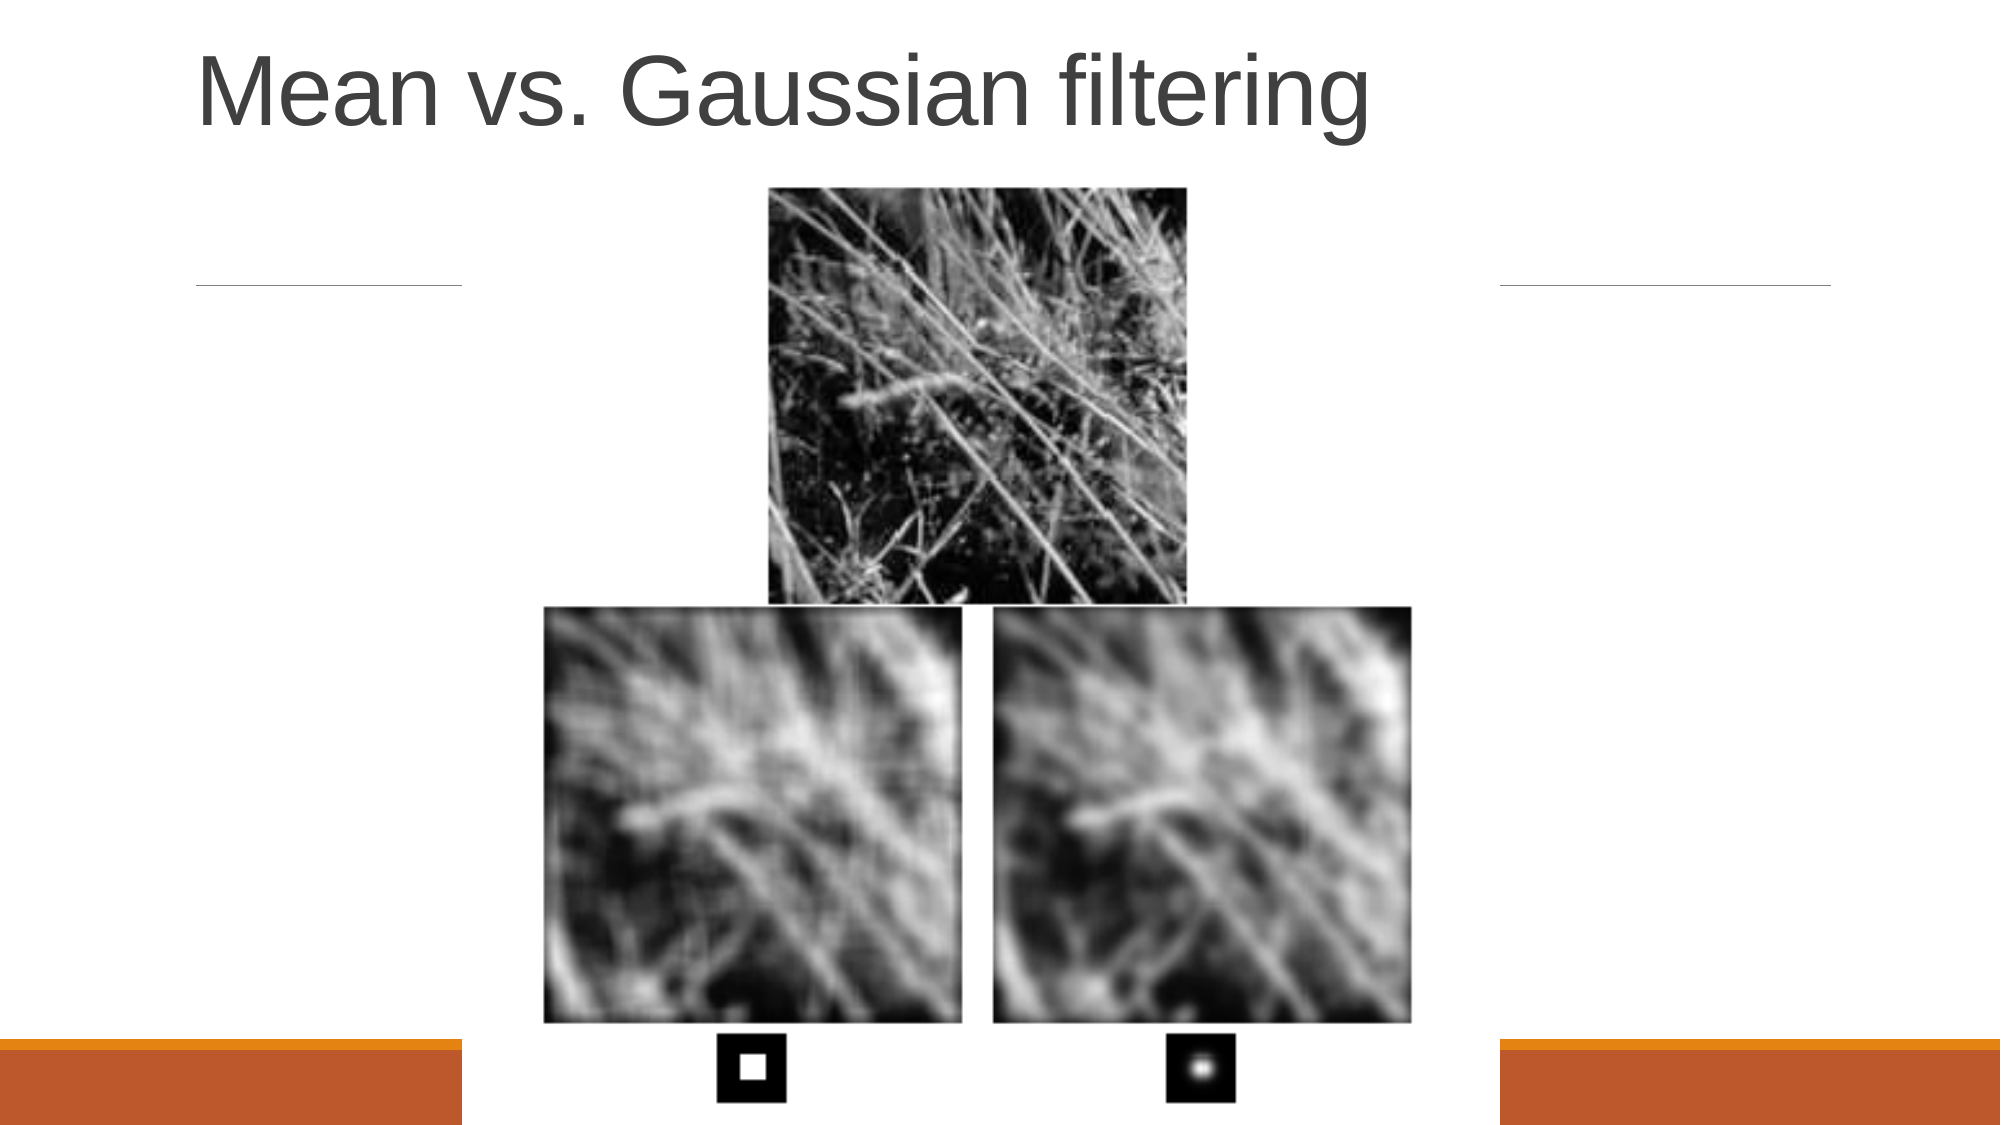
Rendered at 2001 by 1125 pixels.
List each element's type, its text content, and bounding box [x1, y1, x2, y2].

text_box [461, 168, 1501, 1125]
title Mean vs. Gaussian filtering [180, 0, 1830, 154]
